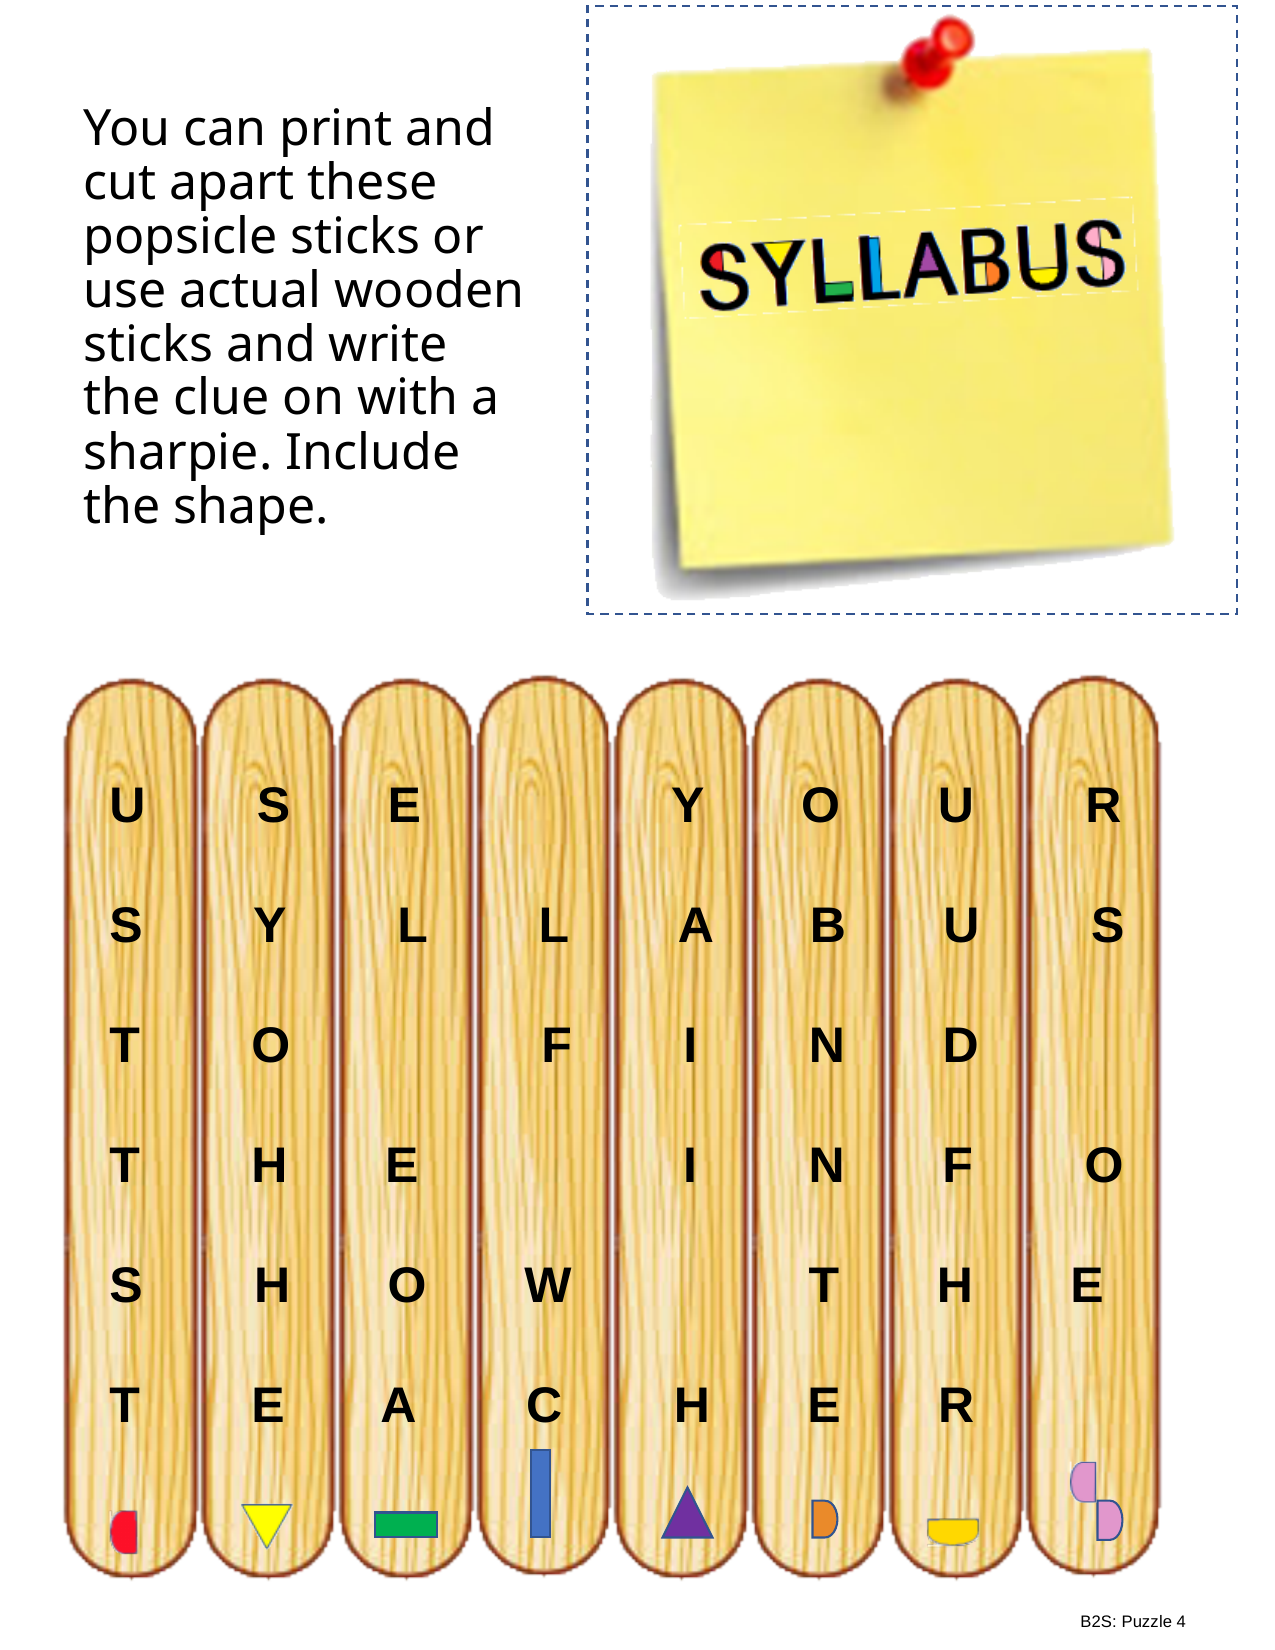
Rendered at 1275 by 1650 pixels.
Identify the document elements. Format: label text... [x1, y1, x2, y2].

text_box B2S: Puzzle 4 [1065, 1603, 1275, 1639]
picture [37, 652, 1175, 1588]
title You can print and cut apart these popsicle sticks or use actual wooden sticks and write the clue on with a sharpie. Include the shape. [68, 110, 549, 526]
picture [627, 6, 1203, 632]
text_box [1202, 5, 1238, 615]
text_box [586, 5, 632, 615]
